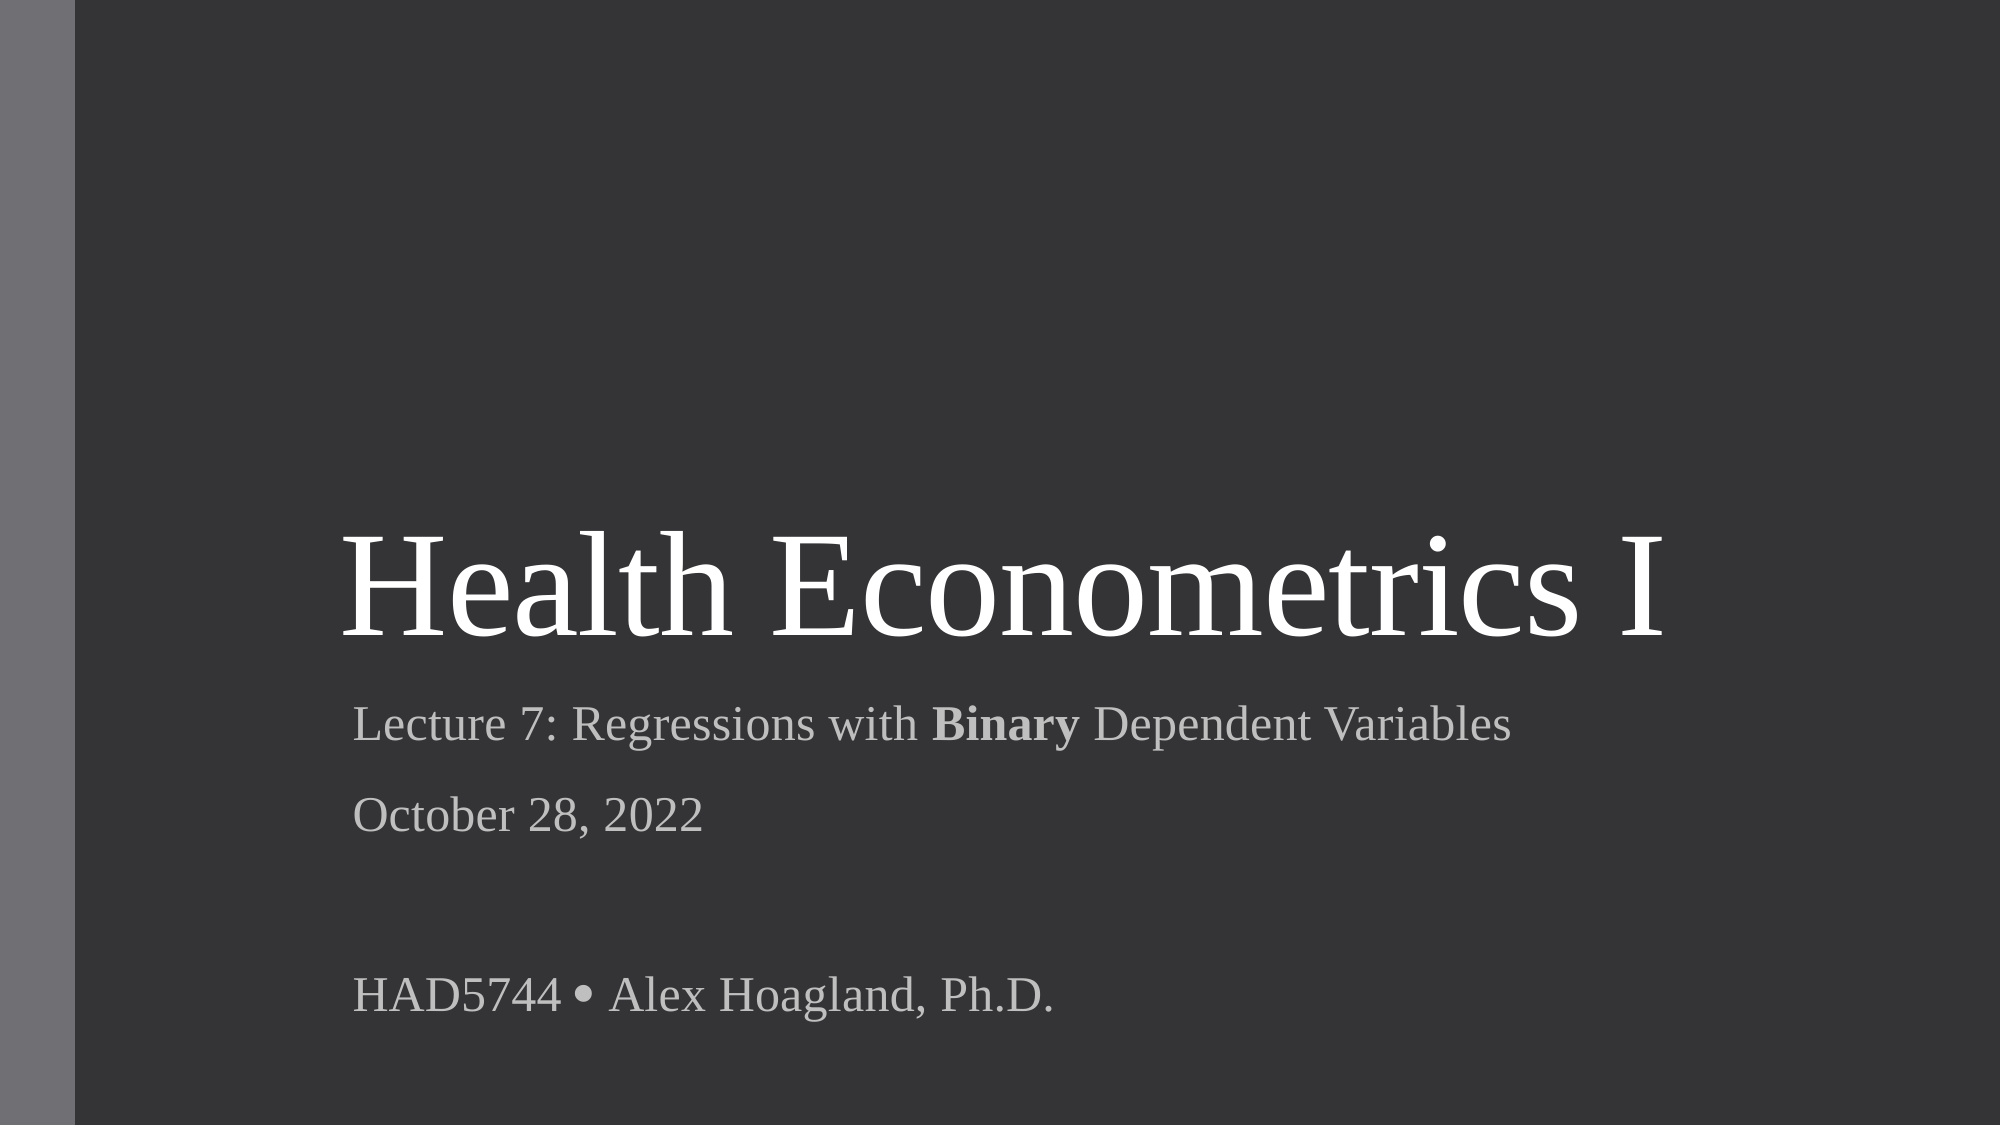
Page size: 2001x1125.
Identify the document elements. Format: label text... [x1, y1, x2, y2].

title Health Econometrics I [324, 362, 1888, 674]
subtitle Lecture 7: Regressions with Binary Dependent Variables October 28, 2022 HAD5744  Alex Hoagland, Ph.D. [337, 687, 1863, 1013]
